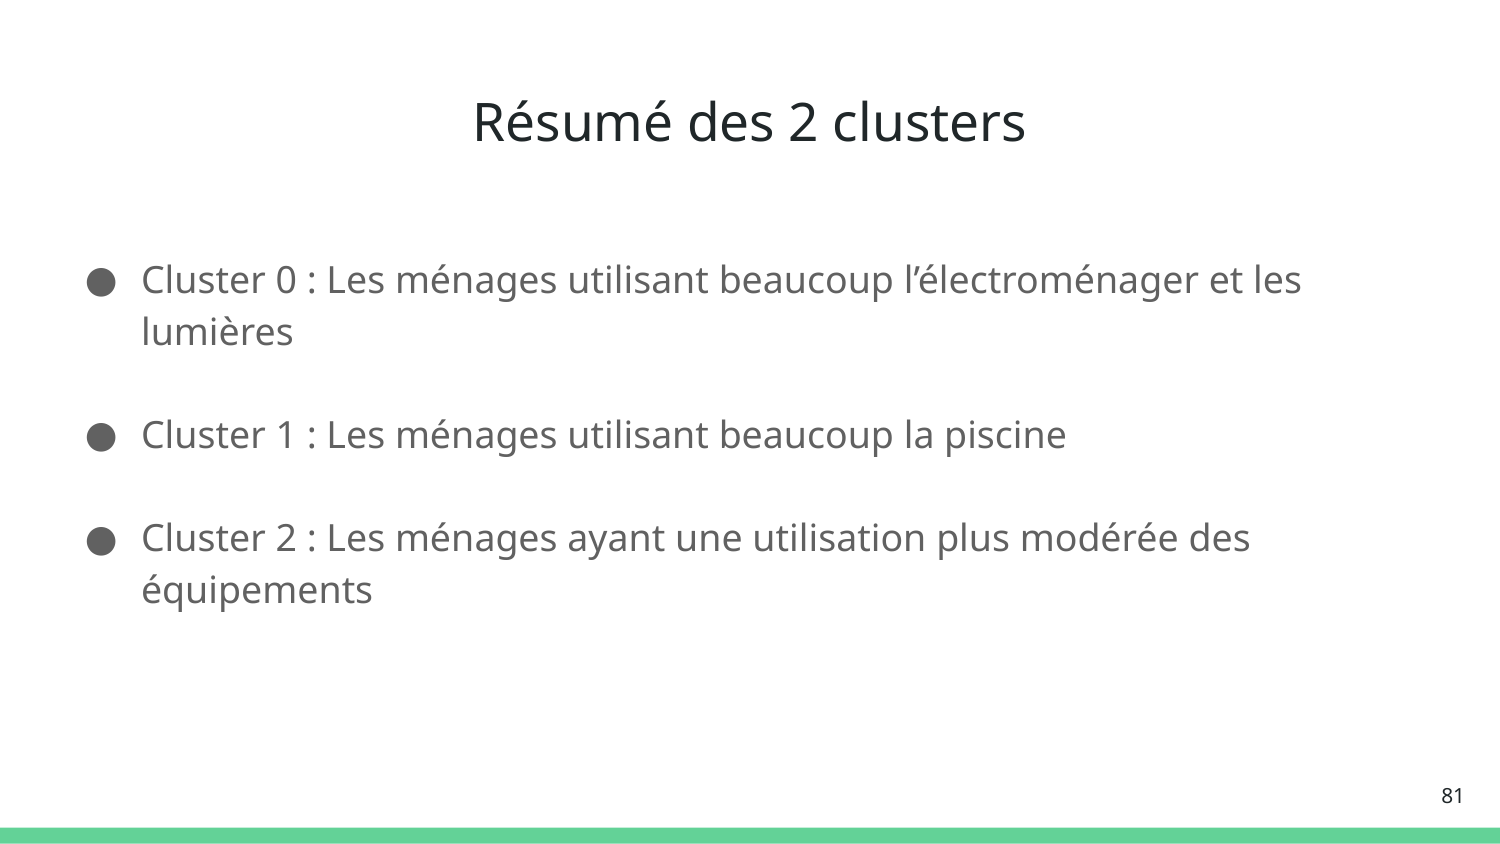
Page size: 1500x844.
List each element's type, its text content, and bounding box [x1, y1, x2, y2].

title Résumé des 2 clusters [51, 72, 1449, 167]
slide_number ‹#› [1389, 764, 1480, 830]
list Cluster 0 : Les ménages utilisant beaucoup l’électroménager et les lumières Cluster 1 : Les ménages utilisant beaucoup la piscine Cluster 2 : Les ménages ayant une utilisation plus modérée des équipements [51, 189, 1449, 750]
